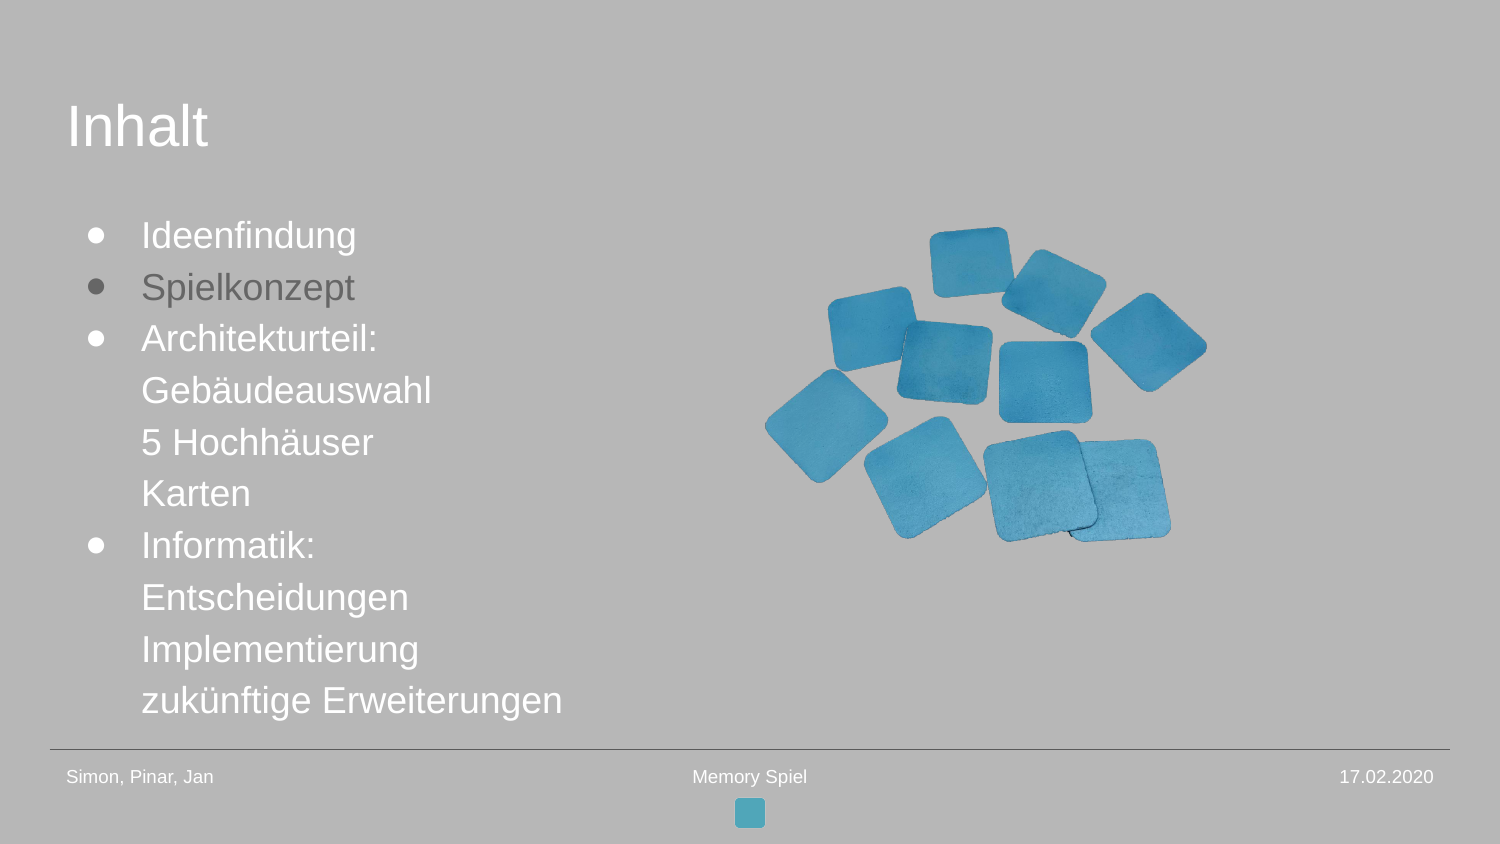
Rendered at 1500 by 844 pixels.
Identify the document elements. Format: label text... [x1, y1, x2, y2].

picture [759, 72, 1221, 688]
list Ideenfindung Spielkonzept Architekturteil: Gebäudeauswahl 5 Hochhäuser Karten Informatik: Entscheidungen Implementierung zukünftige Erweiterungen [51, 189, 654, 722]
picture [733, 796, 767, 830]
title Inhalt [51, 72, 575, 167]
